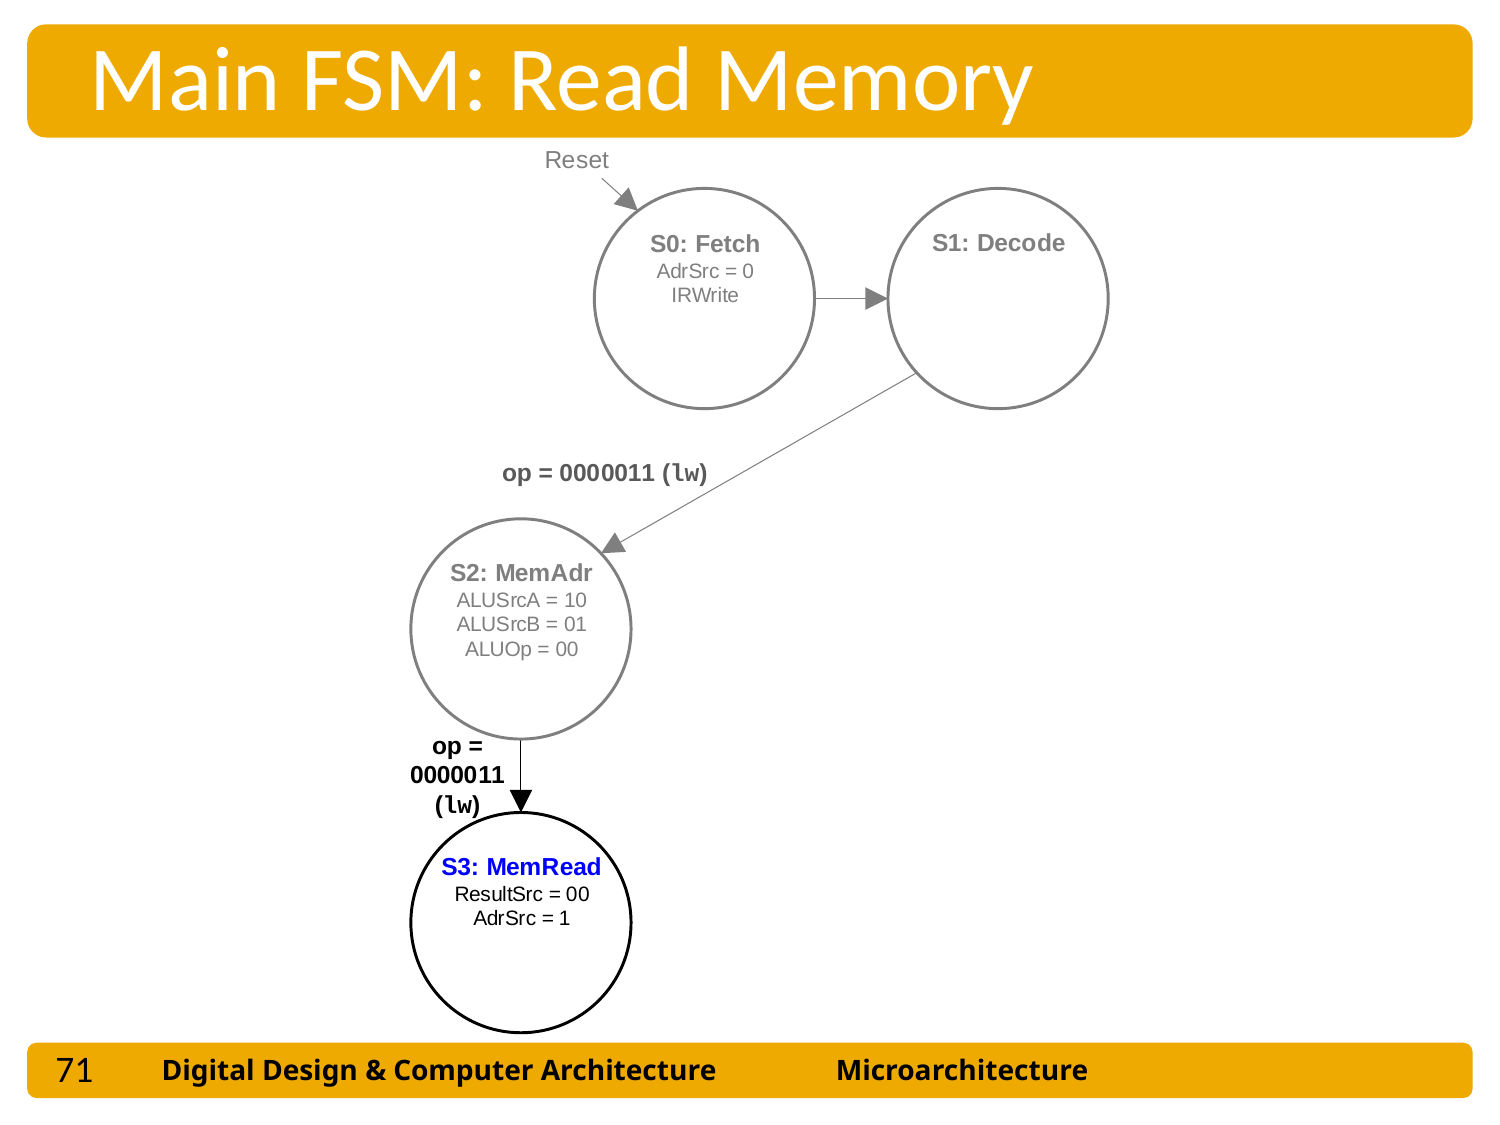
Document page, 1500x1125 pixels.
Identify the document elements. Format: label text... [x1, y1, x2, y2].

slide_number 71 [40, 1037, 164, 1096]
text_box Main FSM: Read Memory [75, 11, 1450, 136]
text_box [362, 117, 1113, 1038]
